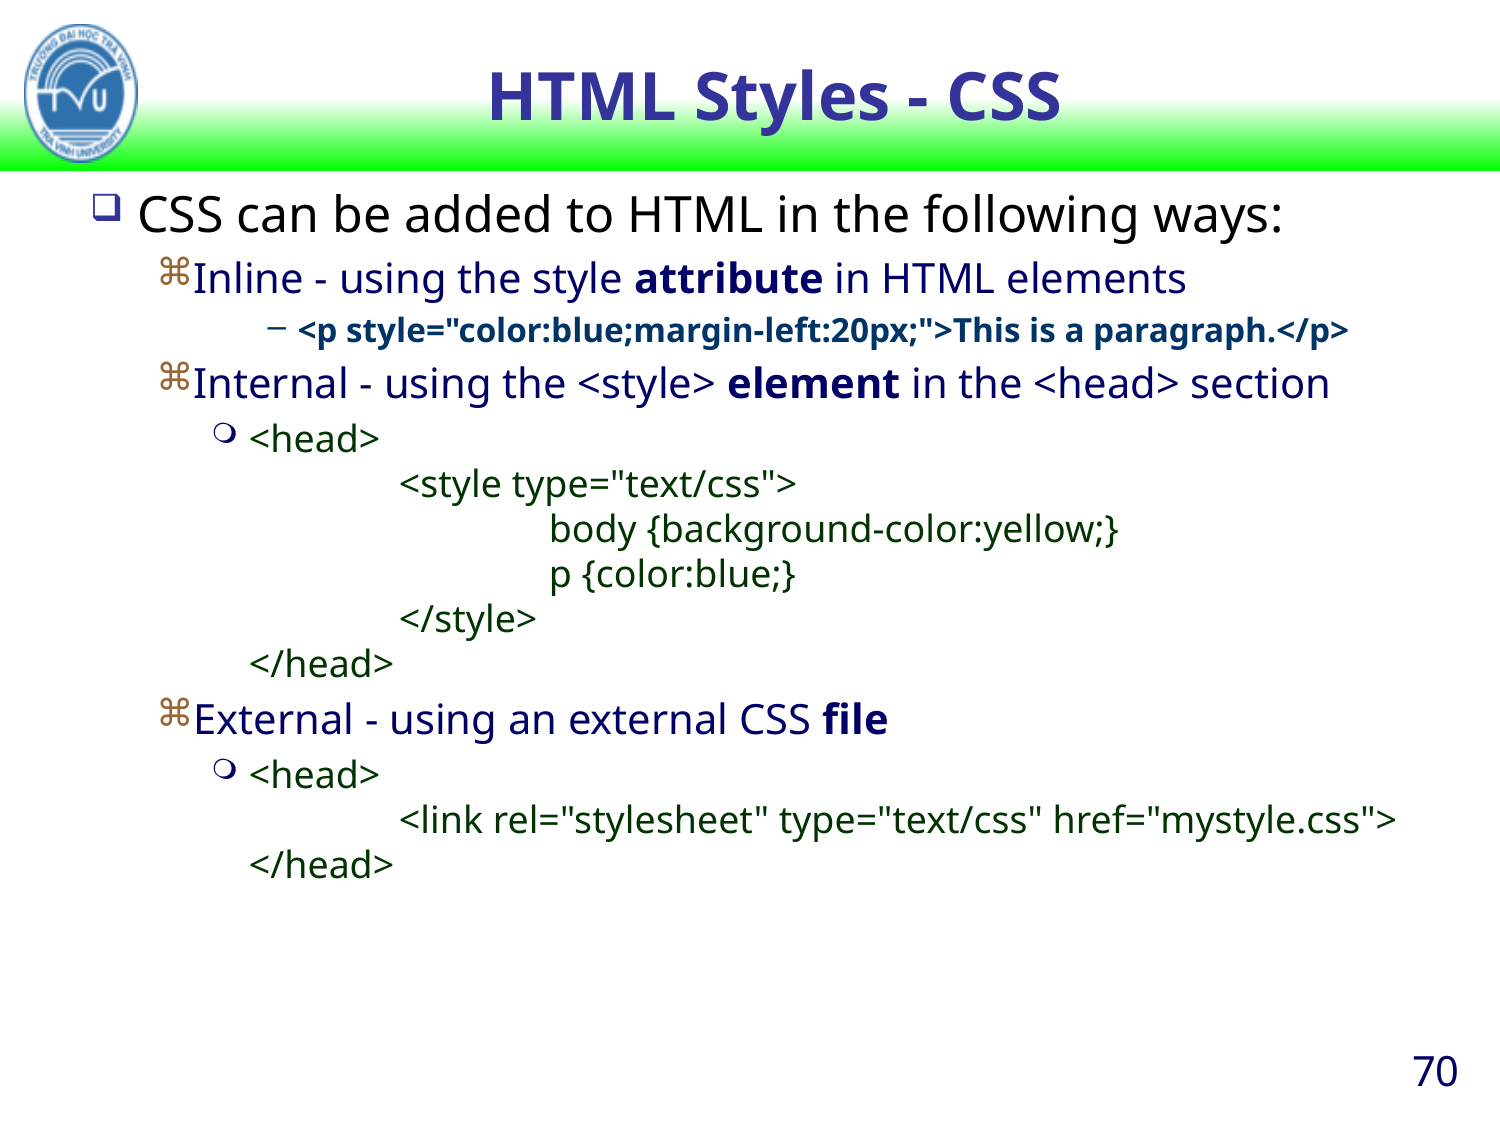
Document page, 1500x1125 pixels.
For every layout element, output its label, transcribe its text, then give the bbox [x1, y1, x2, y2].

slide_number 70 [1312, 1037, 1476, 1101]
picture [24, 24, 74, 163]
list CSS can be added to HTML in the following ways: Inline - using the style attribute in HTML elements <p style="color:blue;margin-left:20px;">This is a paragraph.</p> Internal - using the <style> element in the <head> section <head> <style type="text/css"> body {background-color:yellow;} p {color:blue;} </style> </head> External - using an external CSS file <head> <link rel="stylesheet" type="text/css" href="mystyle.css"> </head> [74, 174, 1476, 1051]
title HTML Styles - CSS [74, 24, 1476, 163]
